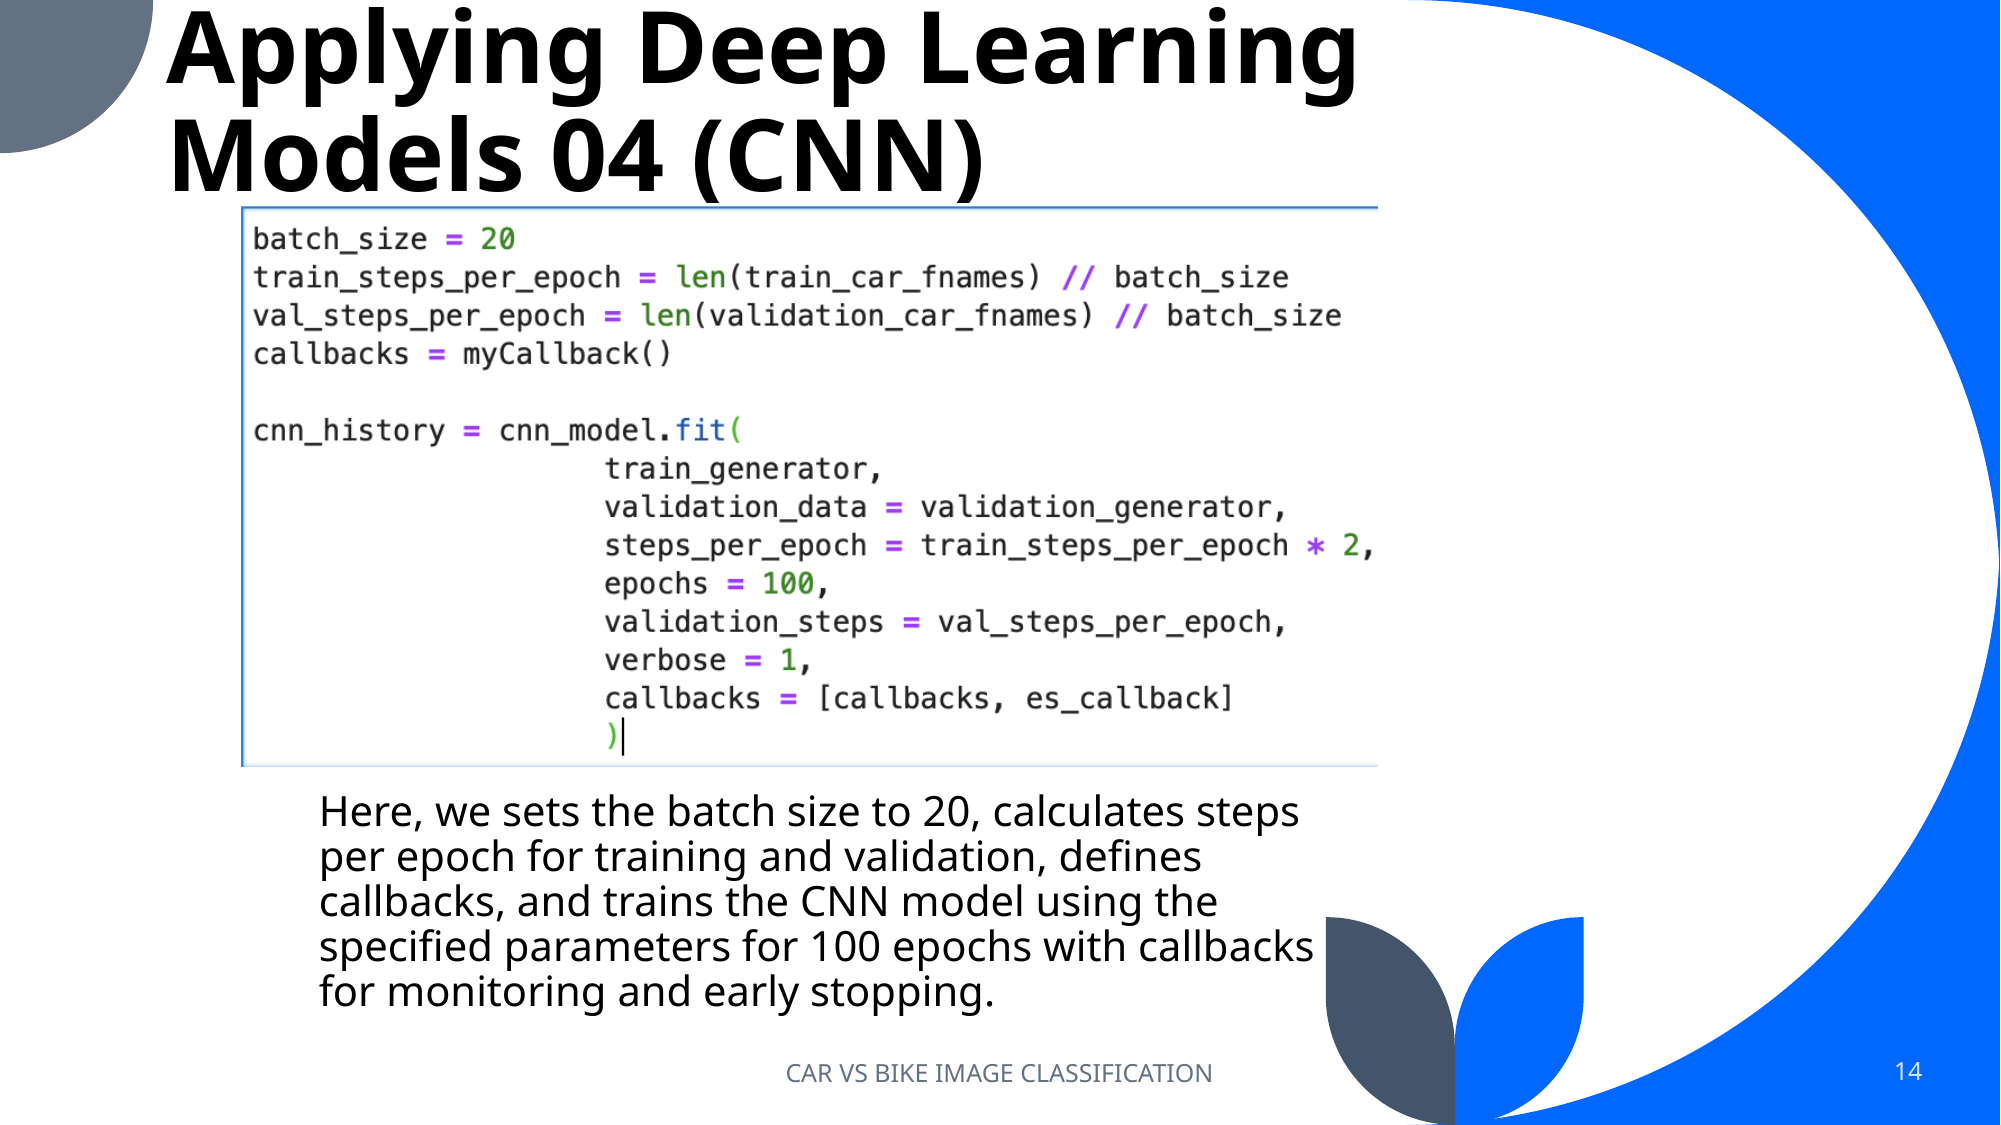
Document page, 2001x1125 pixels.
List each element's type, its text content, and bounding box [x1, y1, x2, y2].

title Applying Deep Learning Models 04 (CNN) [151, 10, 1627, 221]
slide_number 14 [1665, 1042, 1938, 1103]
footer CAR VS BIKE IMAGE CLASSIFICATION [662, 1042, 1338, 1103]
list Here, we sets the batch size to 20, calculates steps per epoch for training and validation, defines callbacks, and trains the CNN model using the specified parameters for 100 epochs with callbacks for monitoring and early stopping. [303, 782, 1364, 1021]
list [239, 203, 1378, 767]
